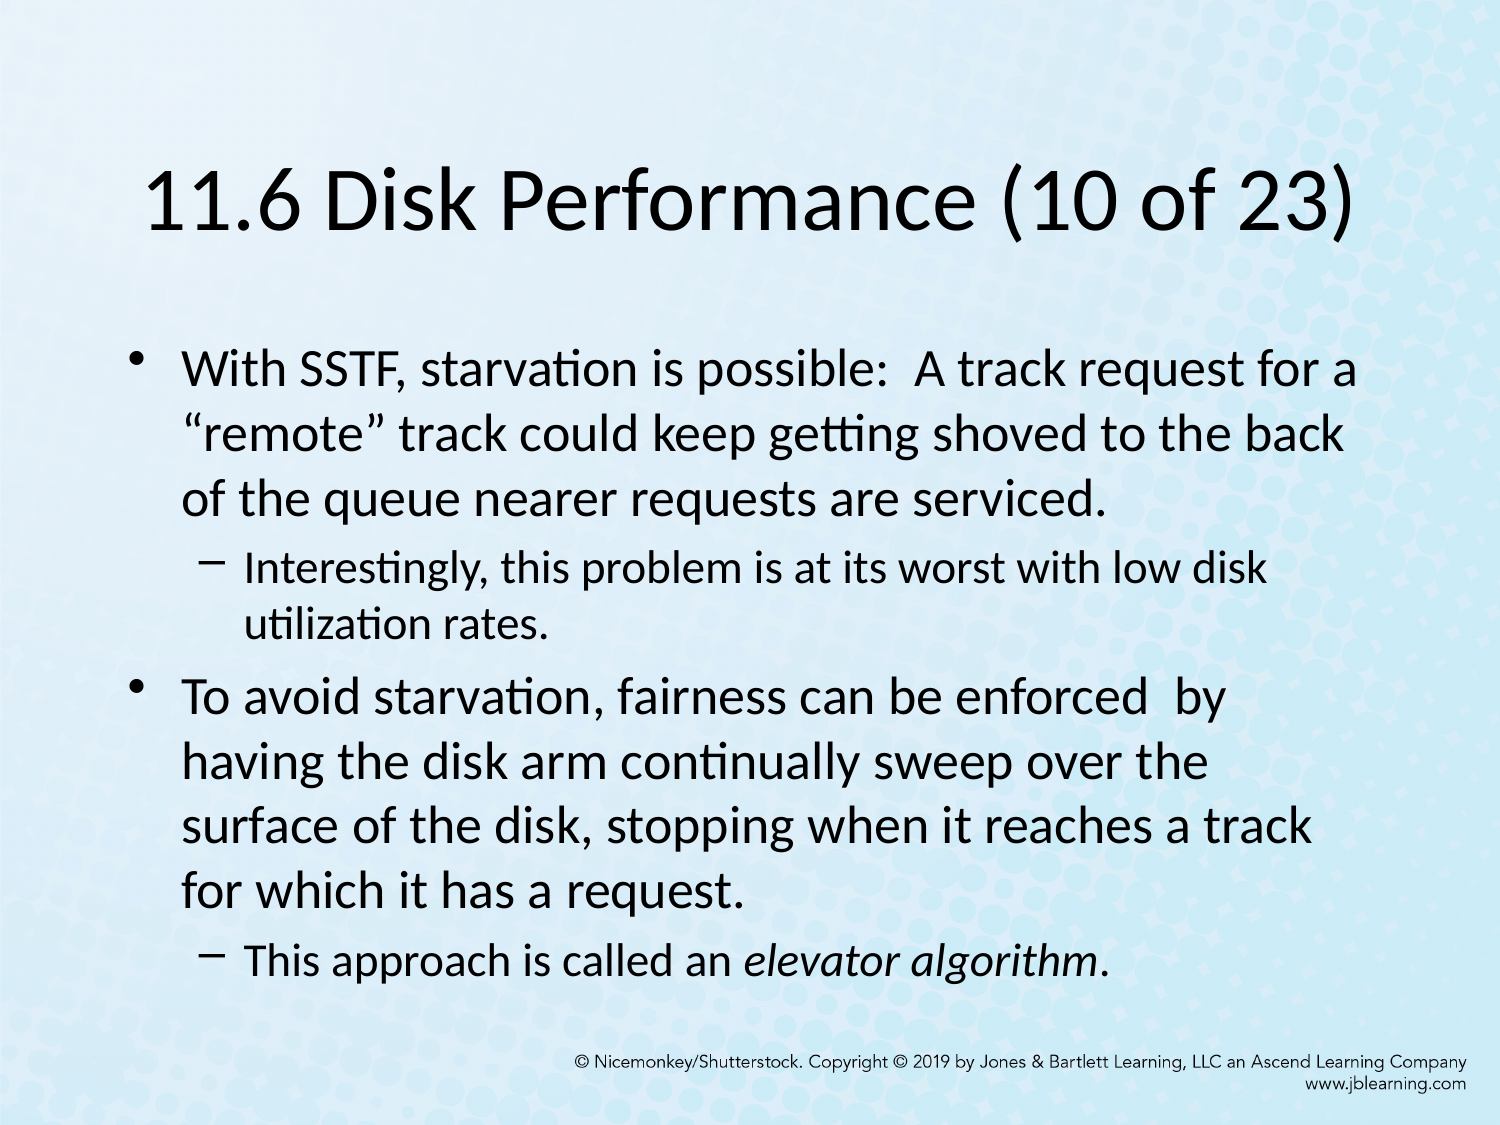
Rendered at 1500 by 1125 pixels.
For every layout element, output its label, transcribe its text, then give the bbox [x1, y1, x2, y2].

picture [0, 0, 1500, 1125]
list With SSTF, starvation is possible: A track request for a “remote” track could keep getting shoved to the back of the queue nearer requests are serviced. Interestingly, this problem is at its worst with low disk utilization rates. To avoid starvation, fairness can be enforced by having the disk arm continually sweep over the surface of the disk, stopping when it reaches a track for which it has a request. This approach is called an elevator algorithm. [112, 324, 1388, 1000]
title 11.6 Disk Performance (10 of 23) [112, 99, 1388, 288]
